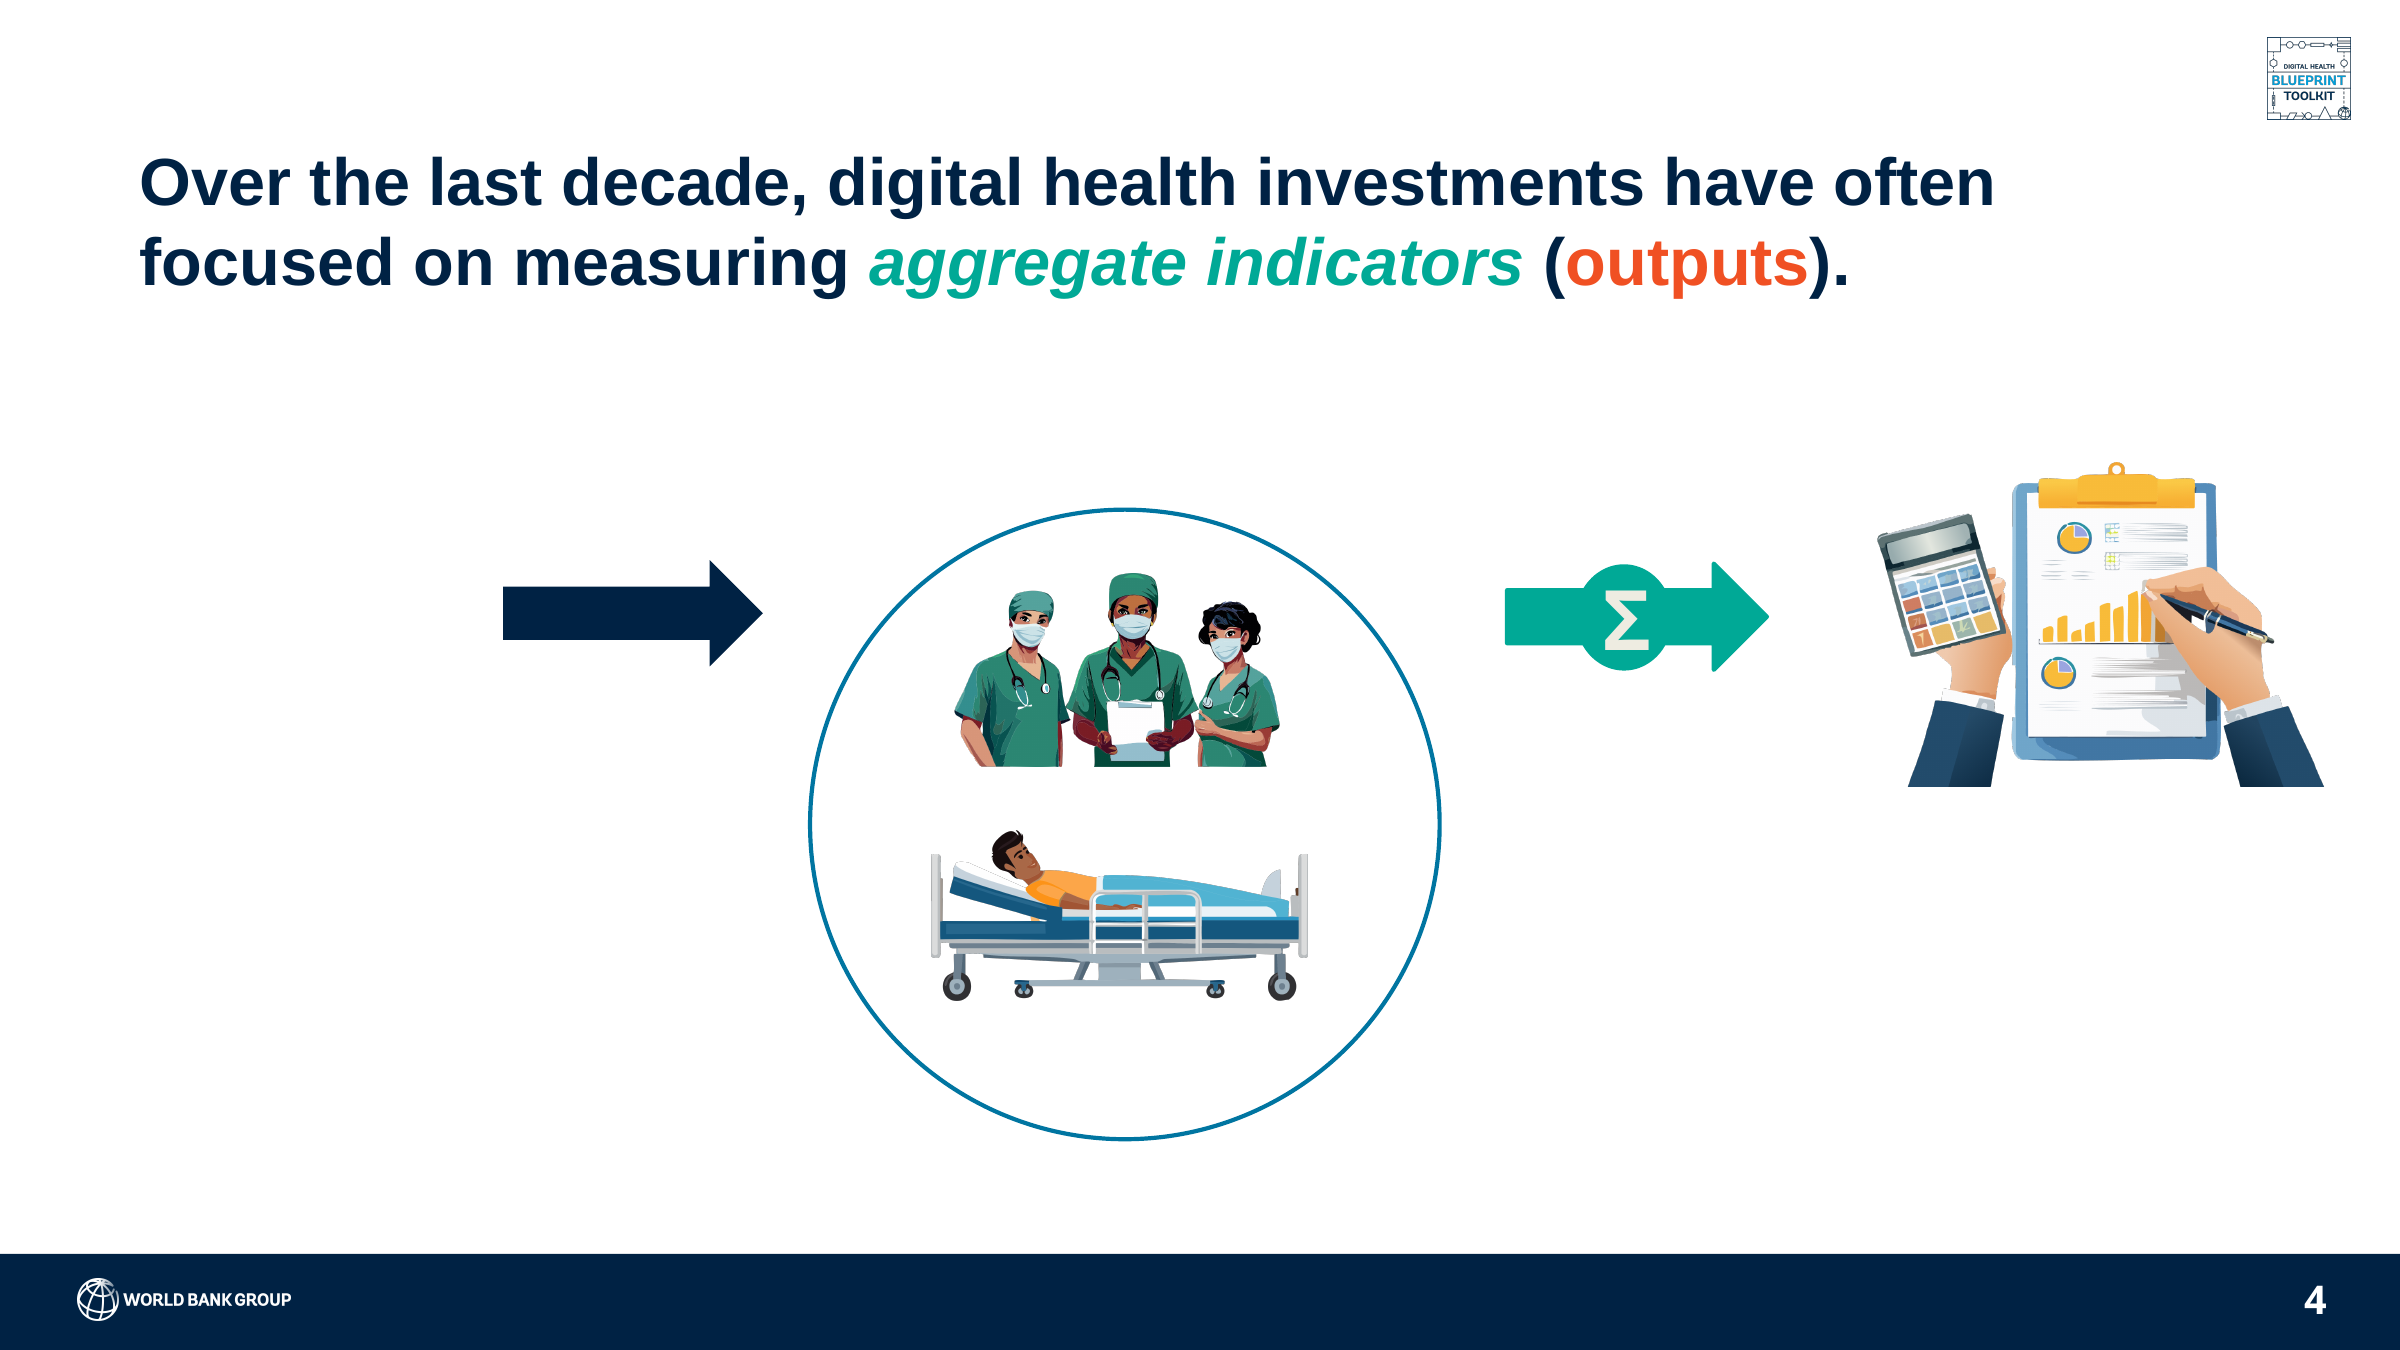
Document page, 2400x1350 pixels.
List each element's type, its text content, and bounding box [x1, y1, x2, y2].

picture [1802, 461, 2400, 788]
text_box Over the last decade, digital health investments have often focused on measuring aggregate indicators (outputs). [125, 131, 2145, 307]
text_box [807, 507, 1442, 1142]
slide_number 4 [1790, 1265, 2351, 1338]
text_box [1506, 559, 1768, 677]
text_box [500, 558, 765, 669]
picture [953, 572, 1280, 768]
picture [77, 1278, 291, 1321]
picture [2267, 37, 2351, 120]
picture [930, 830, 1308, 1002]
